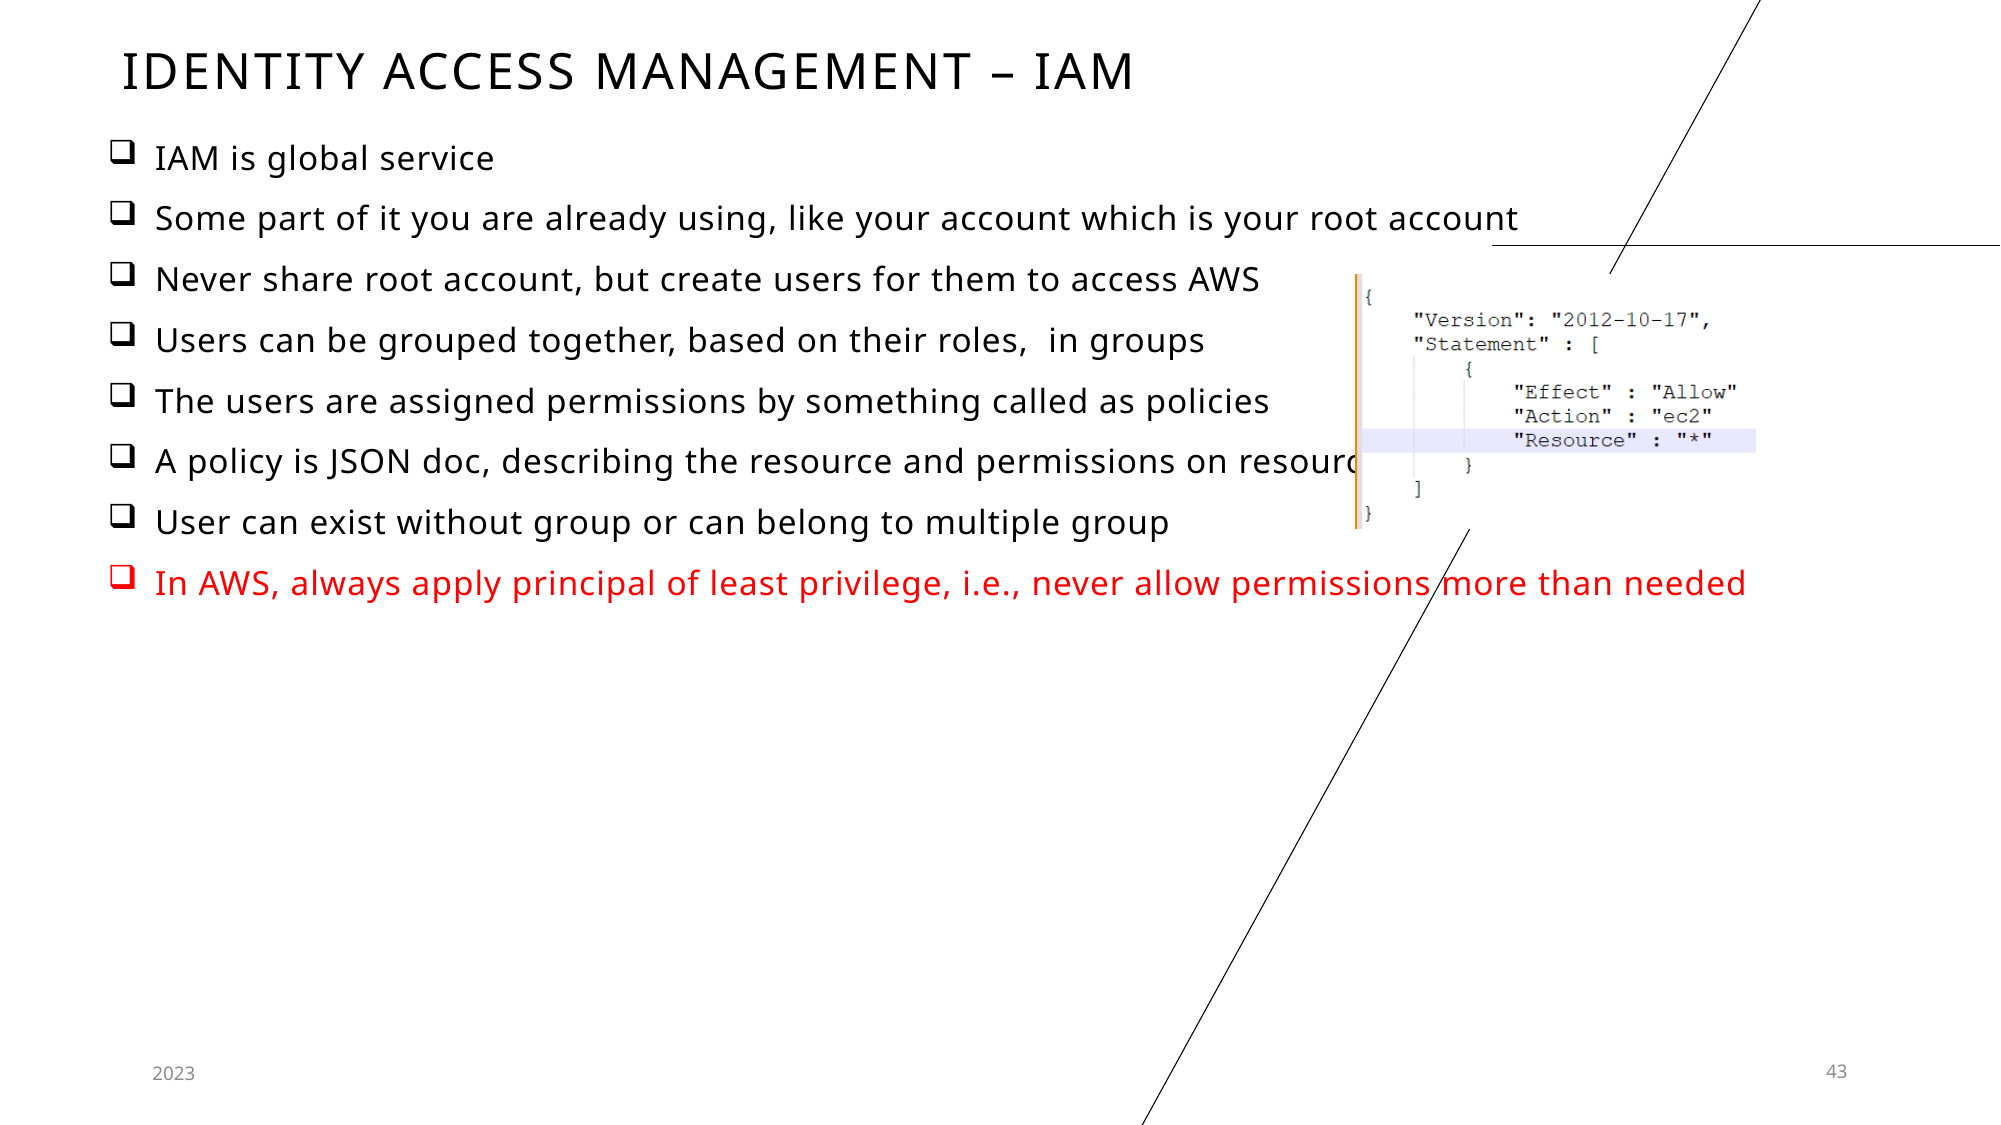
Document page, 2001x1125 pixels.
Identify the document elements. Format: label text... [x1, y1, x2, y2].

slide_number 2023 [137, 1042, 338, 1103]
title Identity access management – IAM [108, 23, 1445, 108]
slide_number 43 [1412, 1042, 1863, 1103]
list IAM is global service Some part of it you are already using, like your account which is your root account Never share root account, but create users for them to access AWS Users can be grouped together, based on their roles, in groups The users are assigned permissions by something called as policies A policy is JSON doc, describing the resource and permissions on resource User can exist without group or can belong to multiple group In AWS, always apply principal of least privilege, i.e., never allow permissions more than needed [93, 129, 1848, 1030]
picture [1355, 274, 1756, 529]
